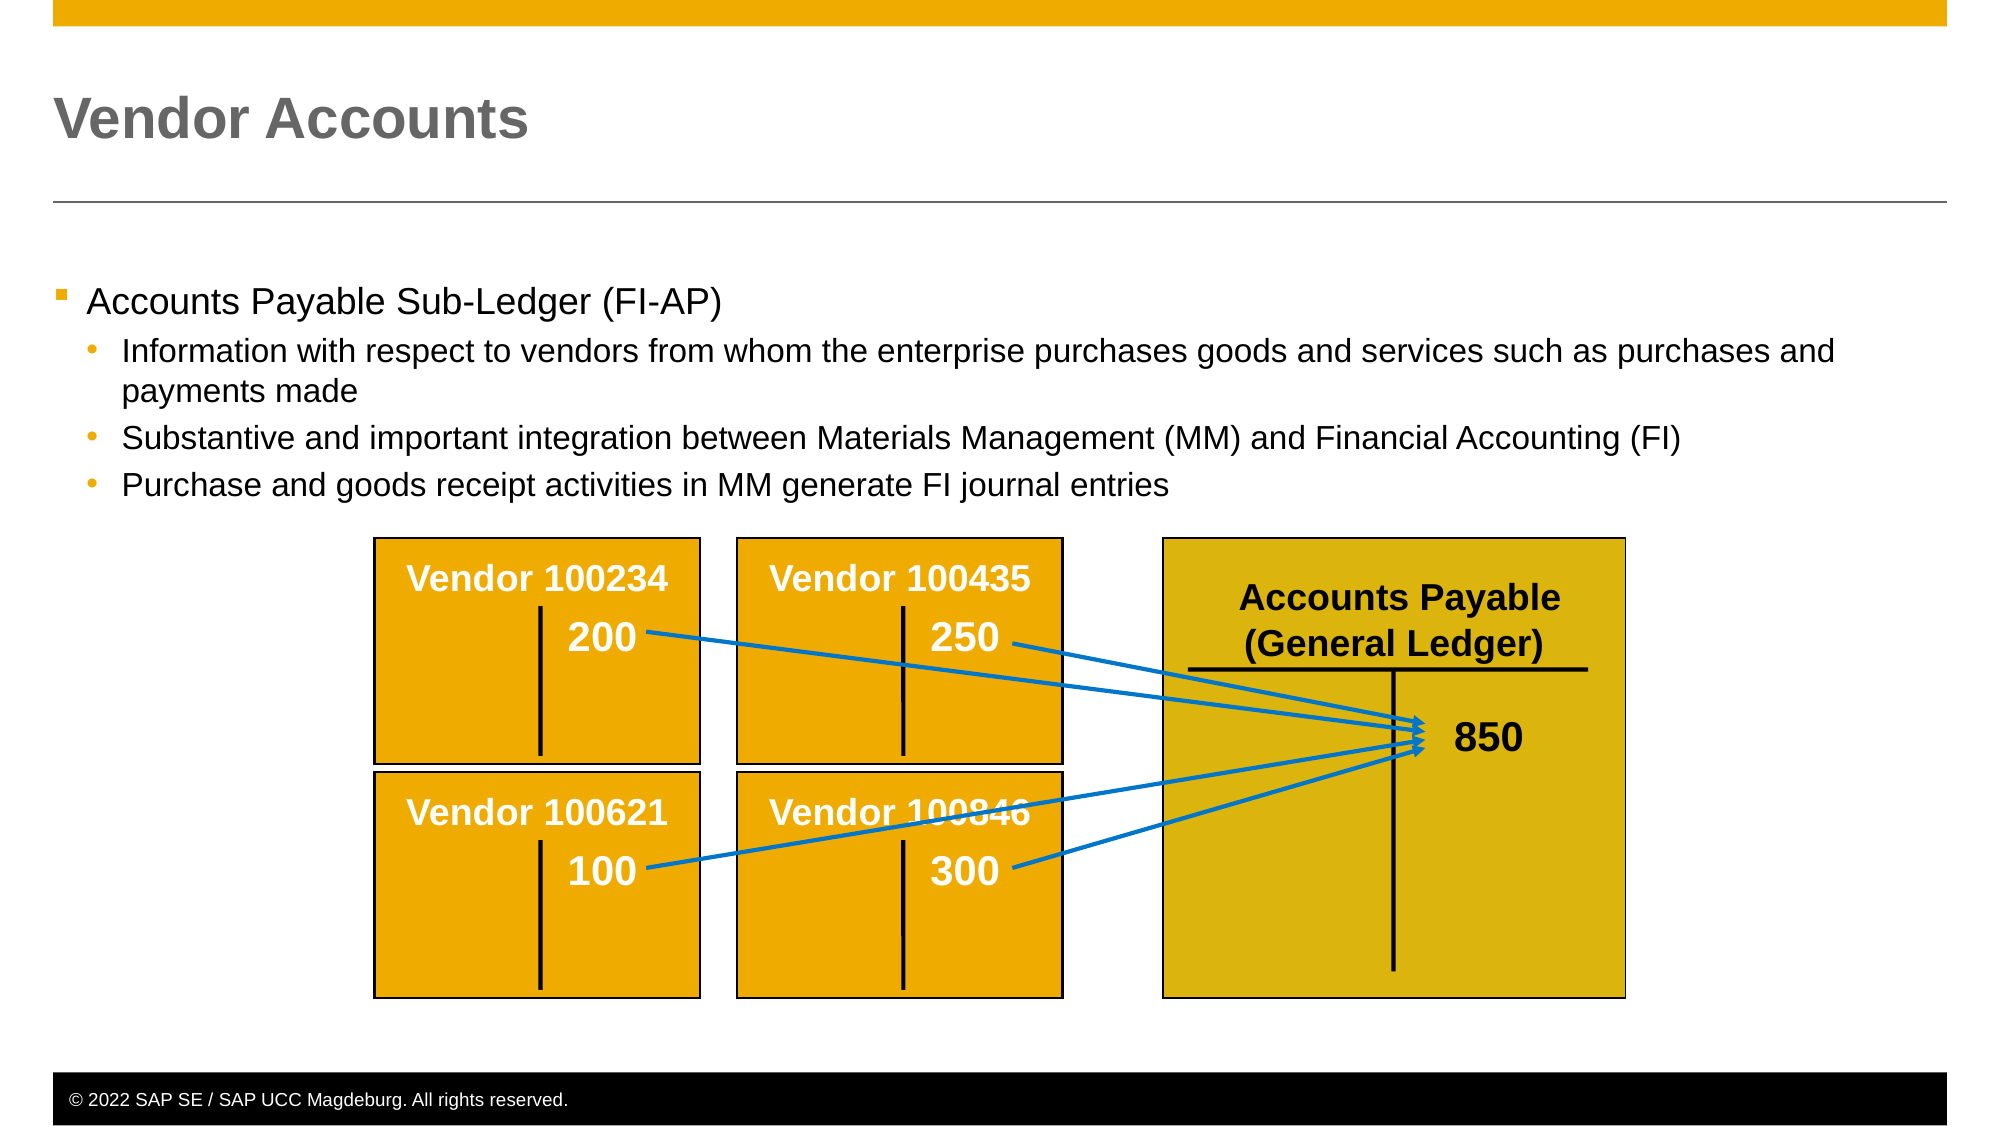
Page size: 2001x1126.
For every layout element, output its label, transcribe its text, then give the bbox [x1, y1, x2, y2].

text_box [374, 537, 1626, 999]
list Accounts Payable Sub-Ledger (FI-AP) Information with respect to vendors from whom the enterprise purchases goods and services such as purchases and payments made Substantive and important integration between Materials Management (MM) and Financial Accounting (FI) Purchase and goods receipt activities in MM generate FI journal entries [53, 277, 1947, 998]
title Vendor Accounts [53, 53, 1947, 178]
